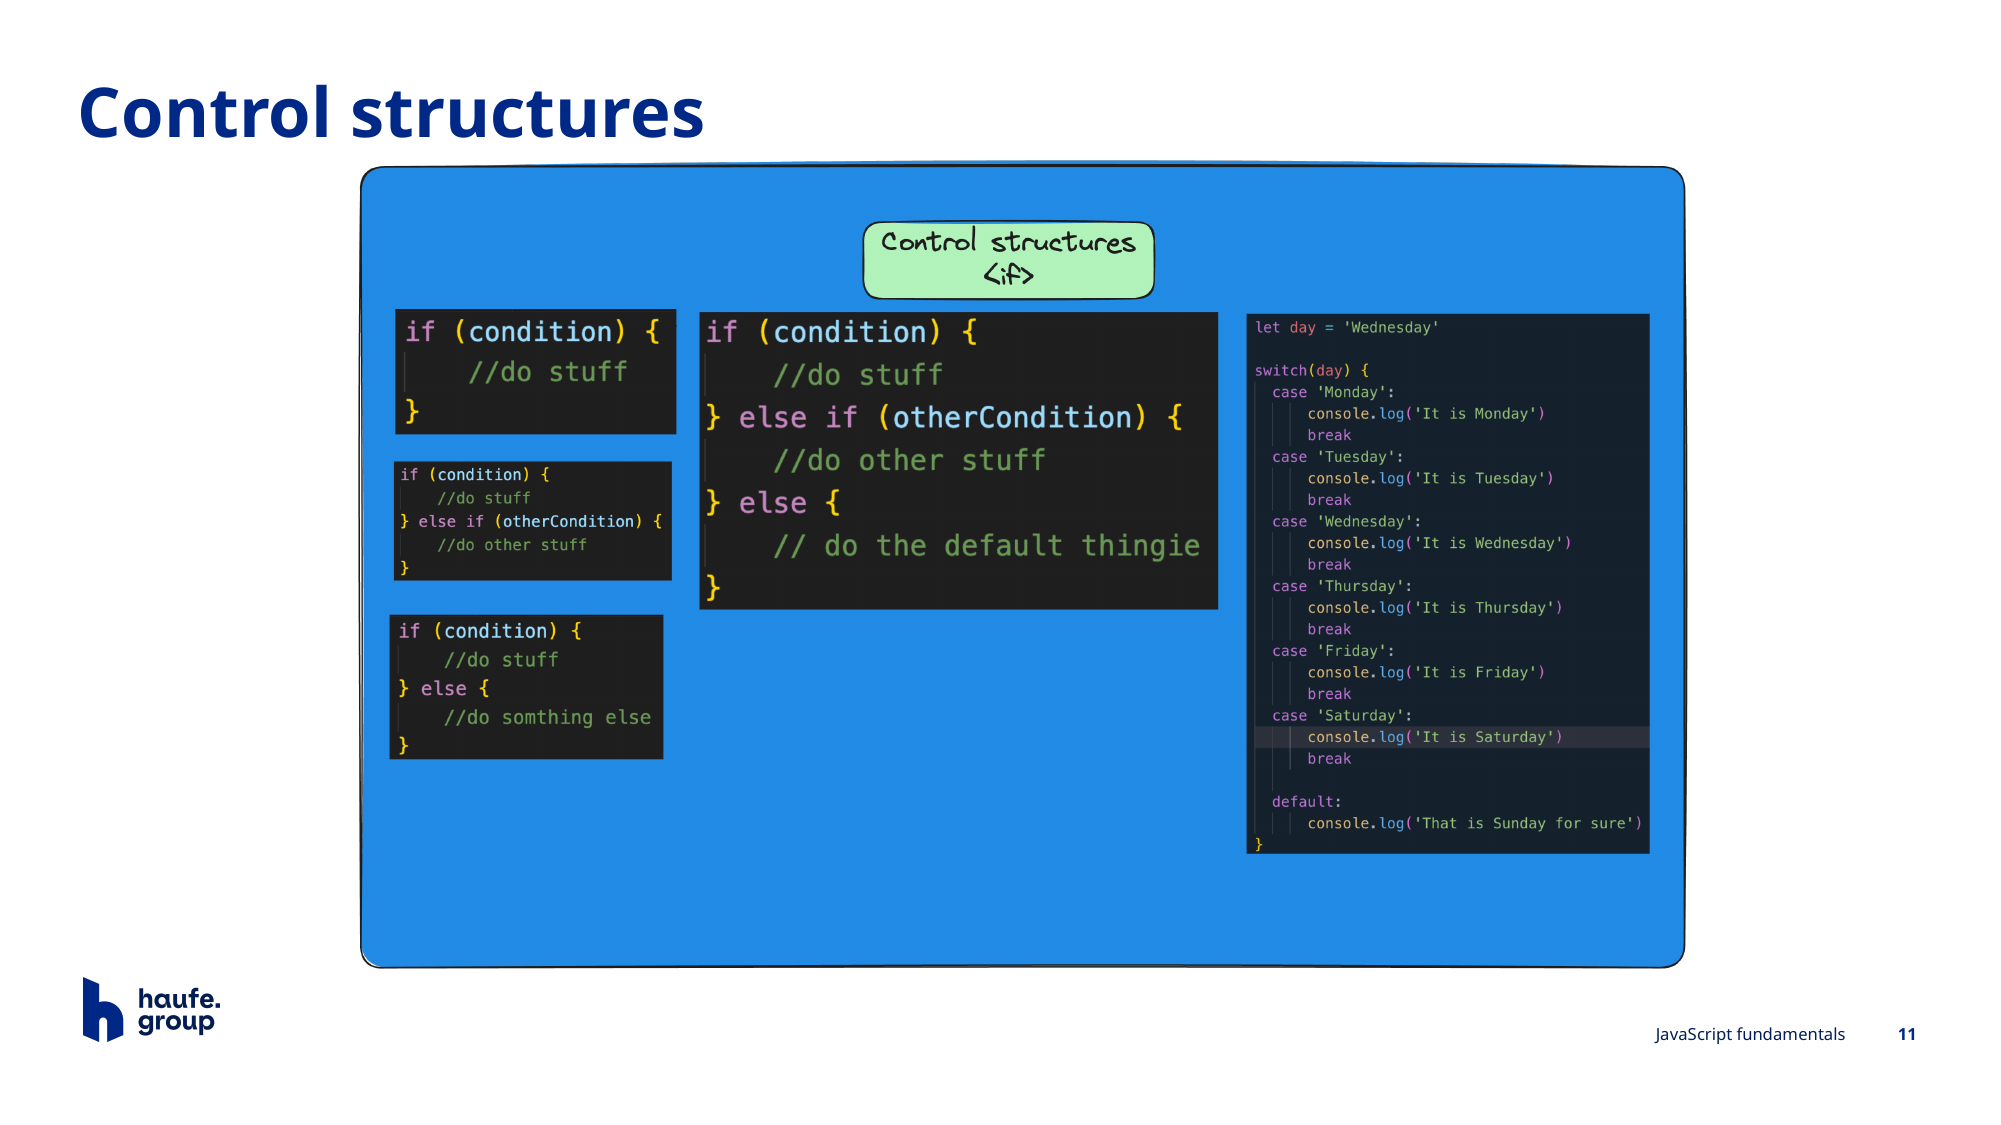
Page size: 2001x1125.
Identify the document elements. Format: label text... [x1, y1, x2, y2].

title Control structures [78, 79, 1922, 226]
footer JavaScript fundamentals [1221, 1026, 1846, 1047]
slide_number 11 [1846, 1026, 1917, 1047]
picture [83, 977, 220, 1042]
picture [353, 159, 1693, 975]
